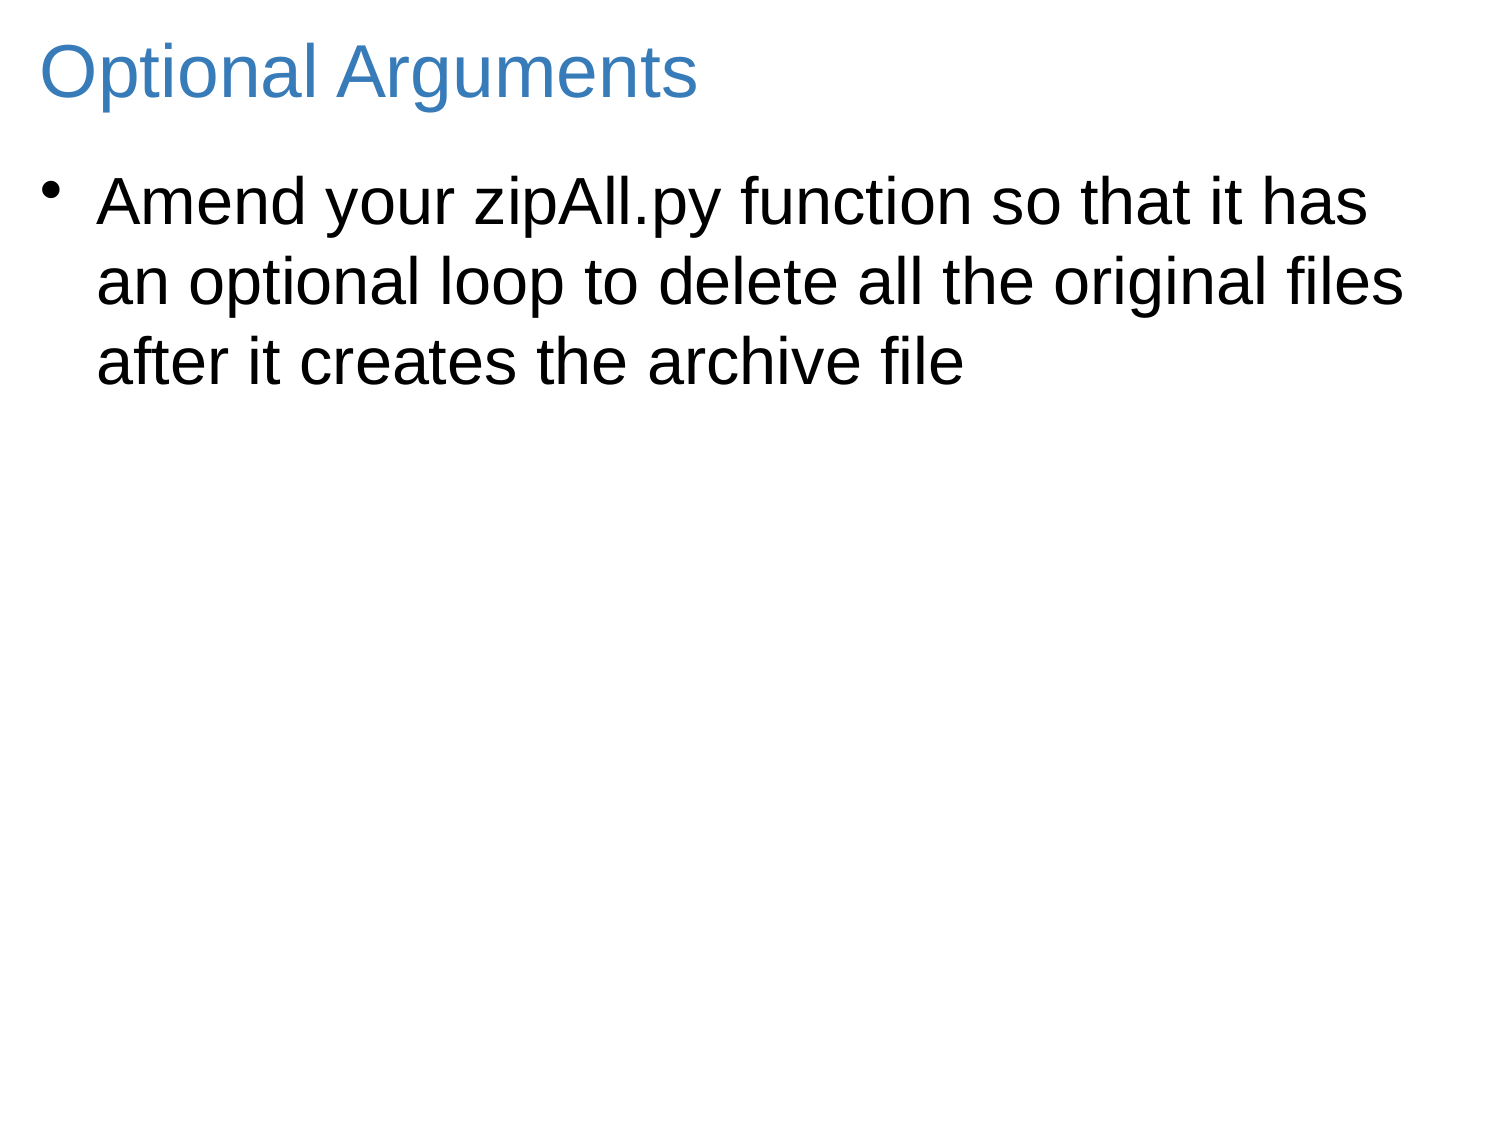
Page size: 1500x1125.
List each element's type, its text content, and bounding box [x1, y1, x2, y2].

title Optional Arguments [24, 30, 1338, 106]
list Amend your zipAll.py function so that it has an optional loop to delete all the original files after it creates the archive file [24, 149, 1450, 1038]
